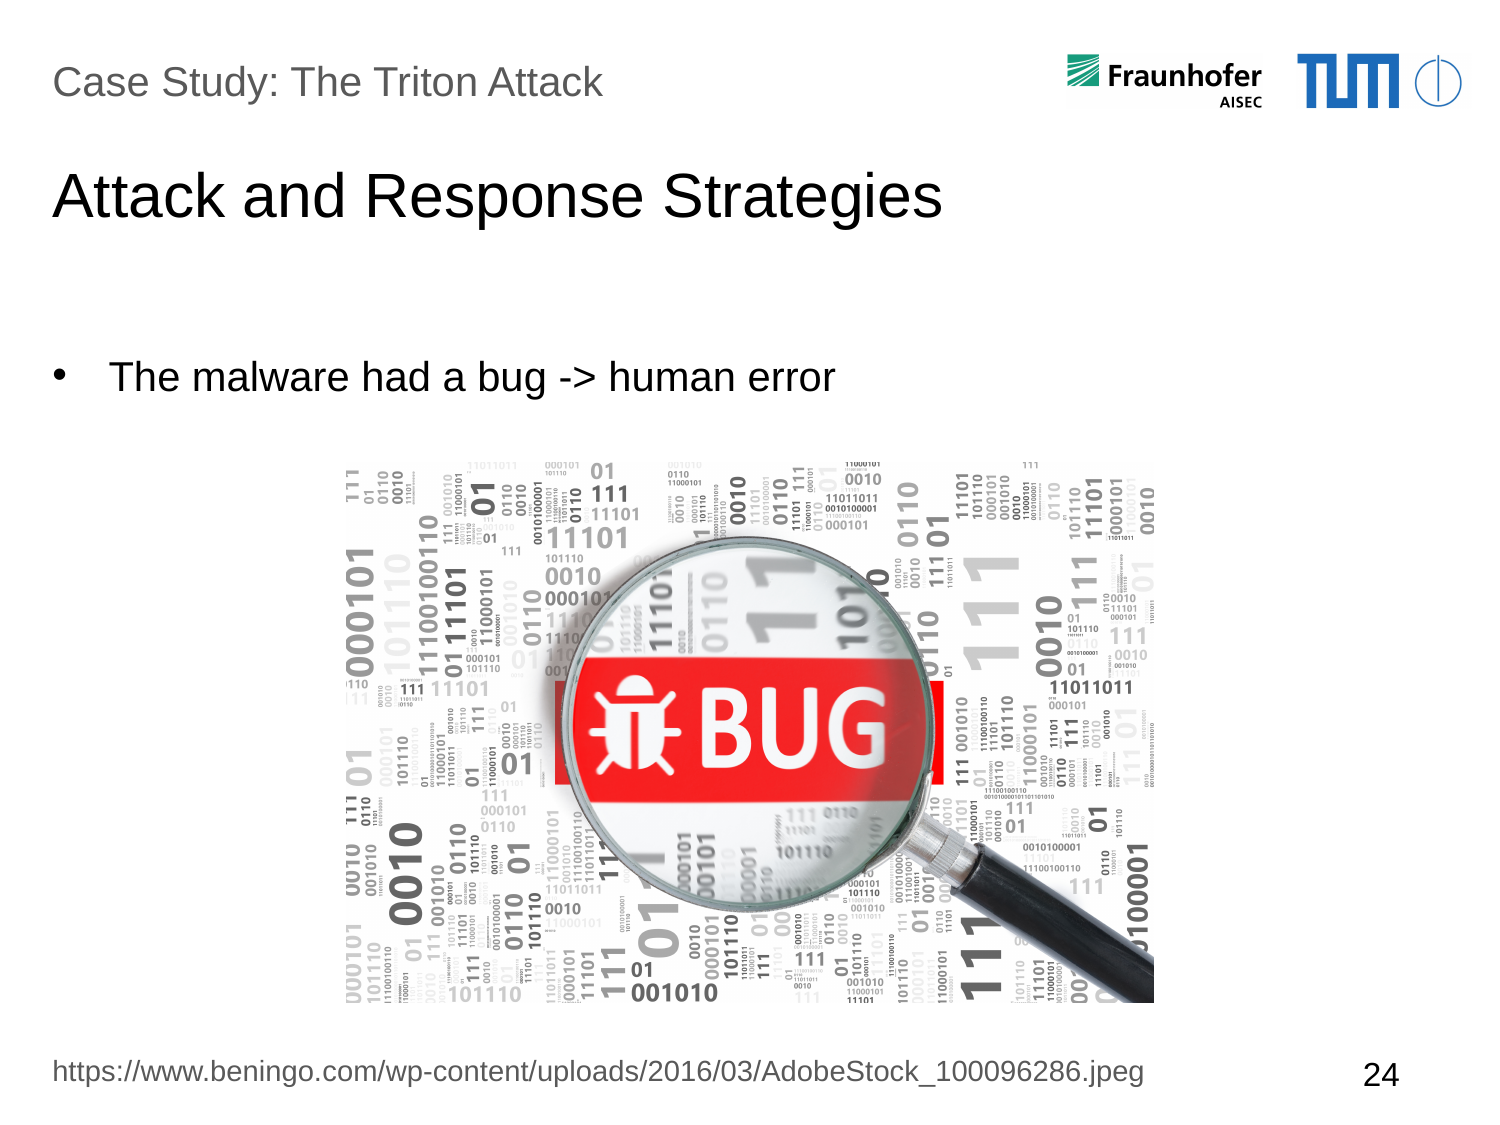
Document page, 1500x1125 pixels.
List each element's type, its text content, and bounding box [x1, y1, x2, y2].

picture [345, 462, 1154, 1003]
text_box https://www.beningo.com/wp-content/uploads/2016/03/AdobeStock_100096286.jpeg [52, 1047, 1408, 1088]
list The malware had a bug -> human error [52, 324, 1449, 1003]
text_box Case Study: The Triton Attack [52, 37, 951, 105]
text_box 24 [1362, 1047, 1500, 1094]
title Attack and Response Strategies [52, 162, 1449, 231]
picture [1066, 53, 1263, 109]
picture [1296, 53, 1472, 109]
